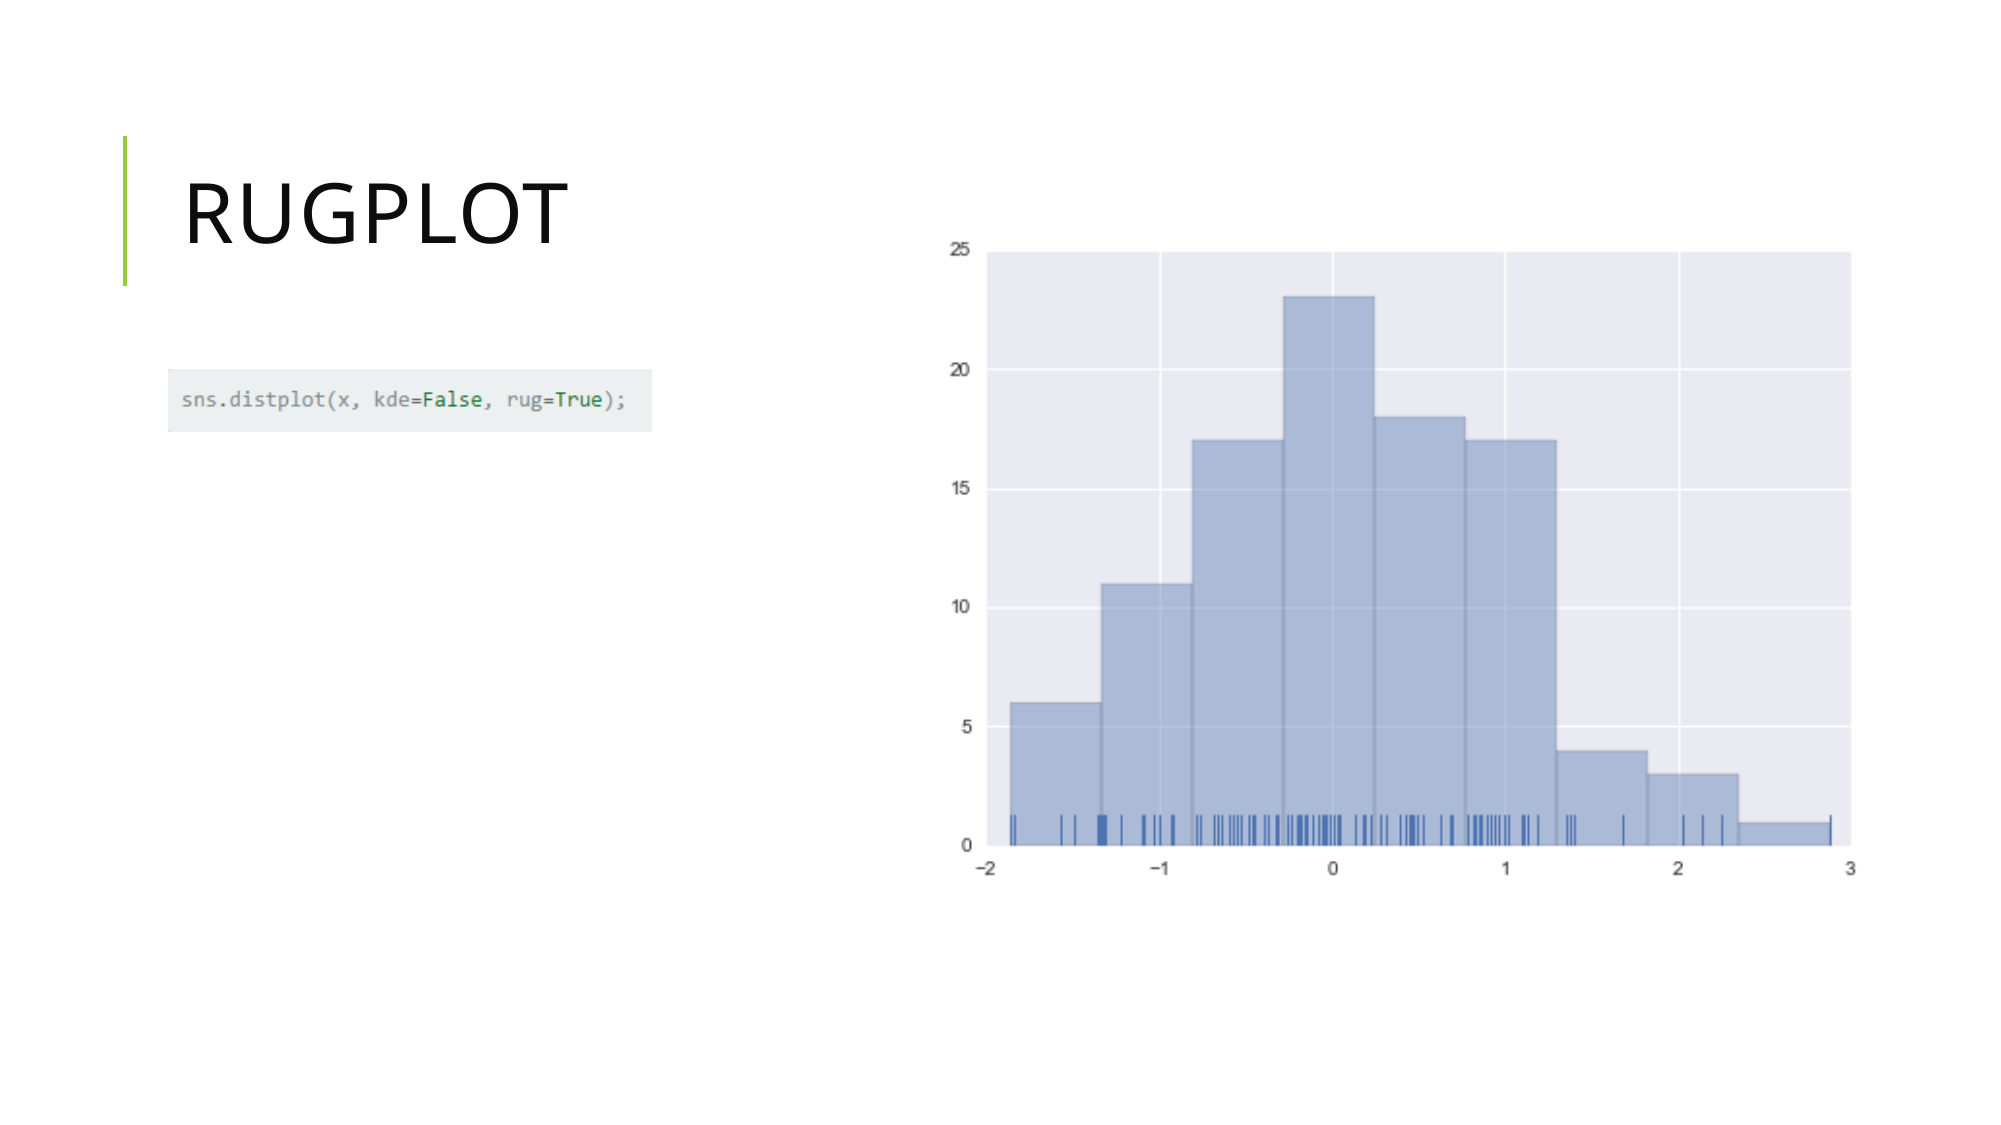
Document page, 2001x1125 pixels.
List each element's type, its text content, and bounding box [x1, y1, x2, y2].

title rugplot [168, 77, 888, 363]
picture [168, 368, 652, 432]
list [937, 229, 1870, 891]
